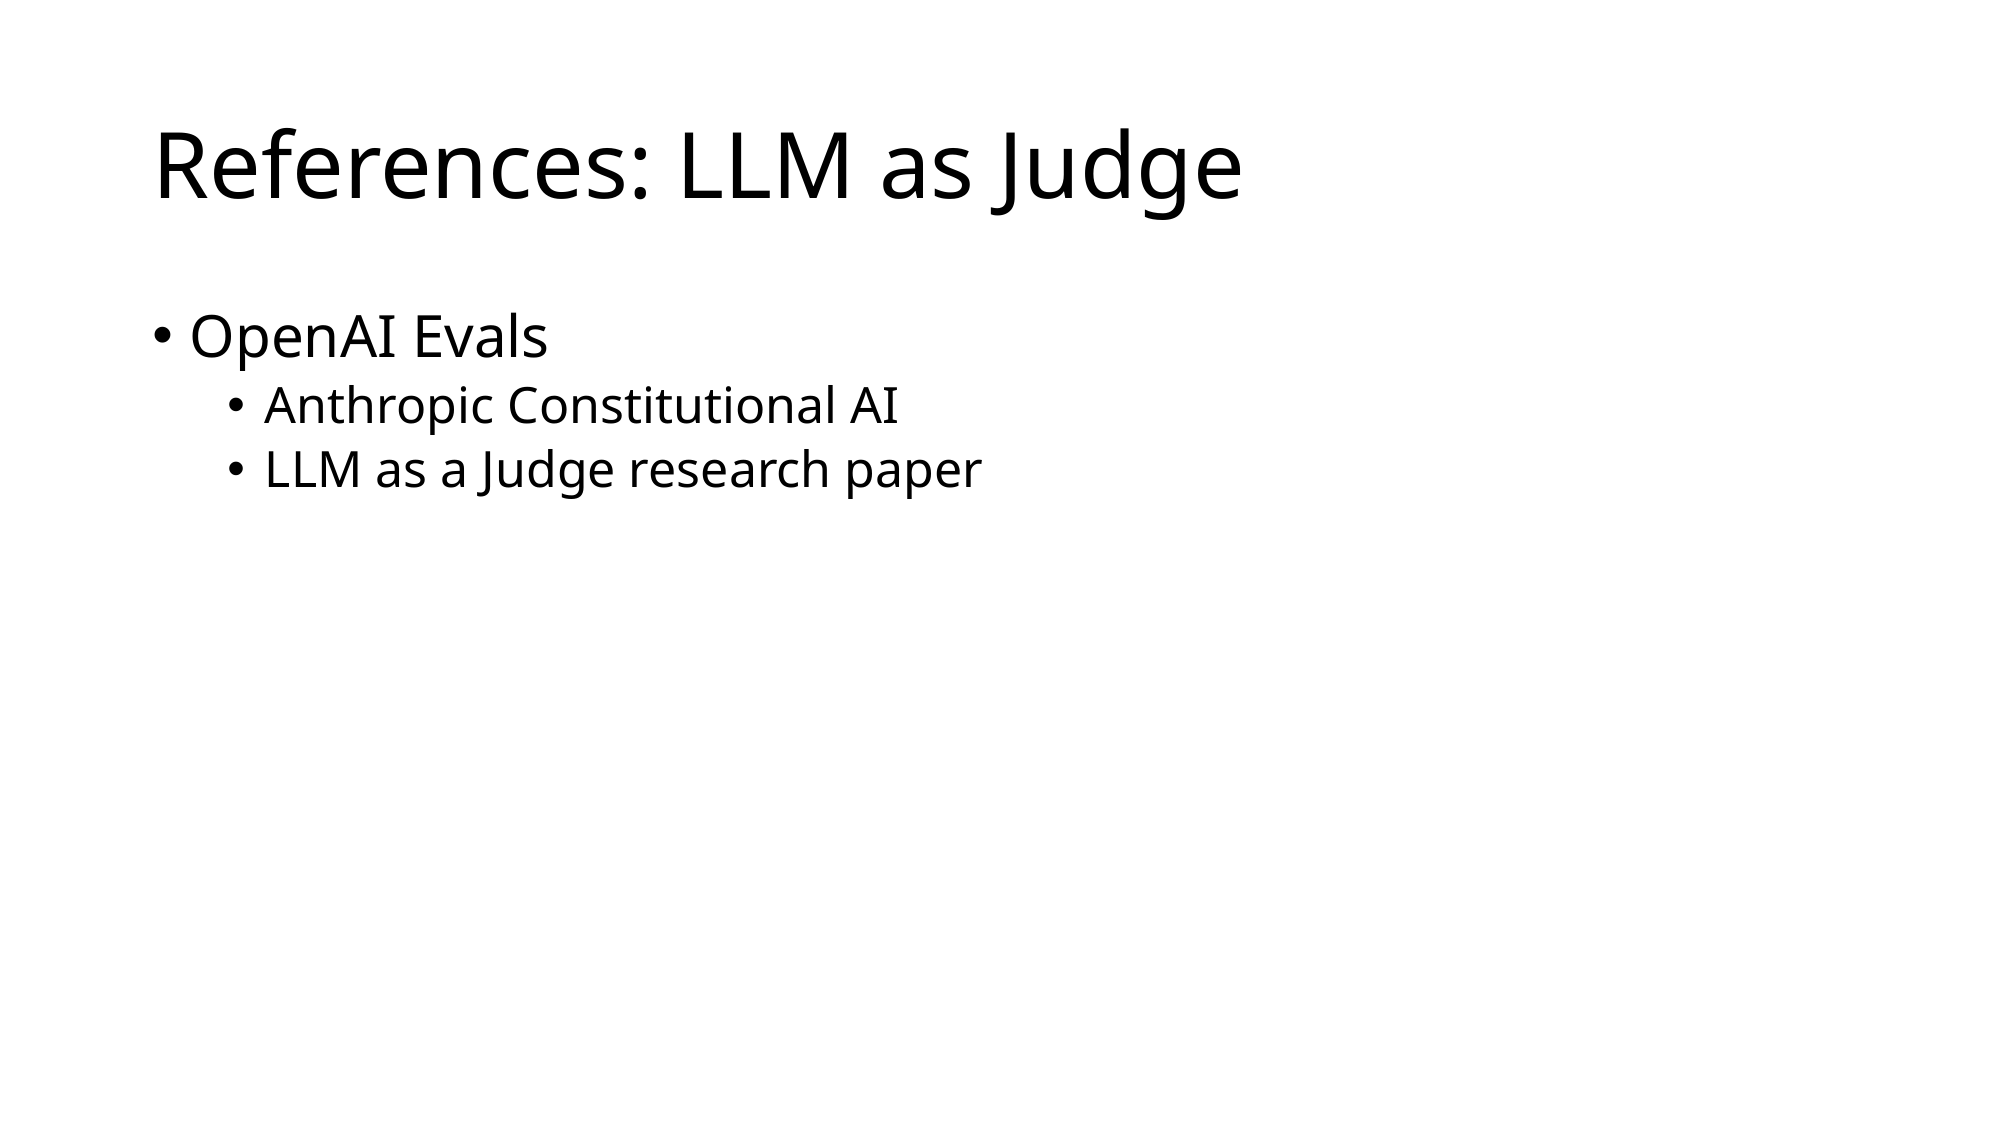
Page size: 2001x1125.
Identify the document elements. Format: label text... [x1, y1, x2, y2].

title References: LLM as Judge [137, 59, 1863, 278]
list OpenAI Evals Anthropic Constitutional AI LLM as a Judge research paper [137, 299, 1863, 1014]
